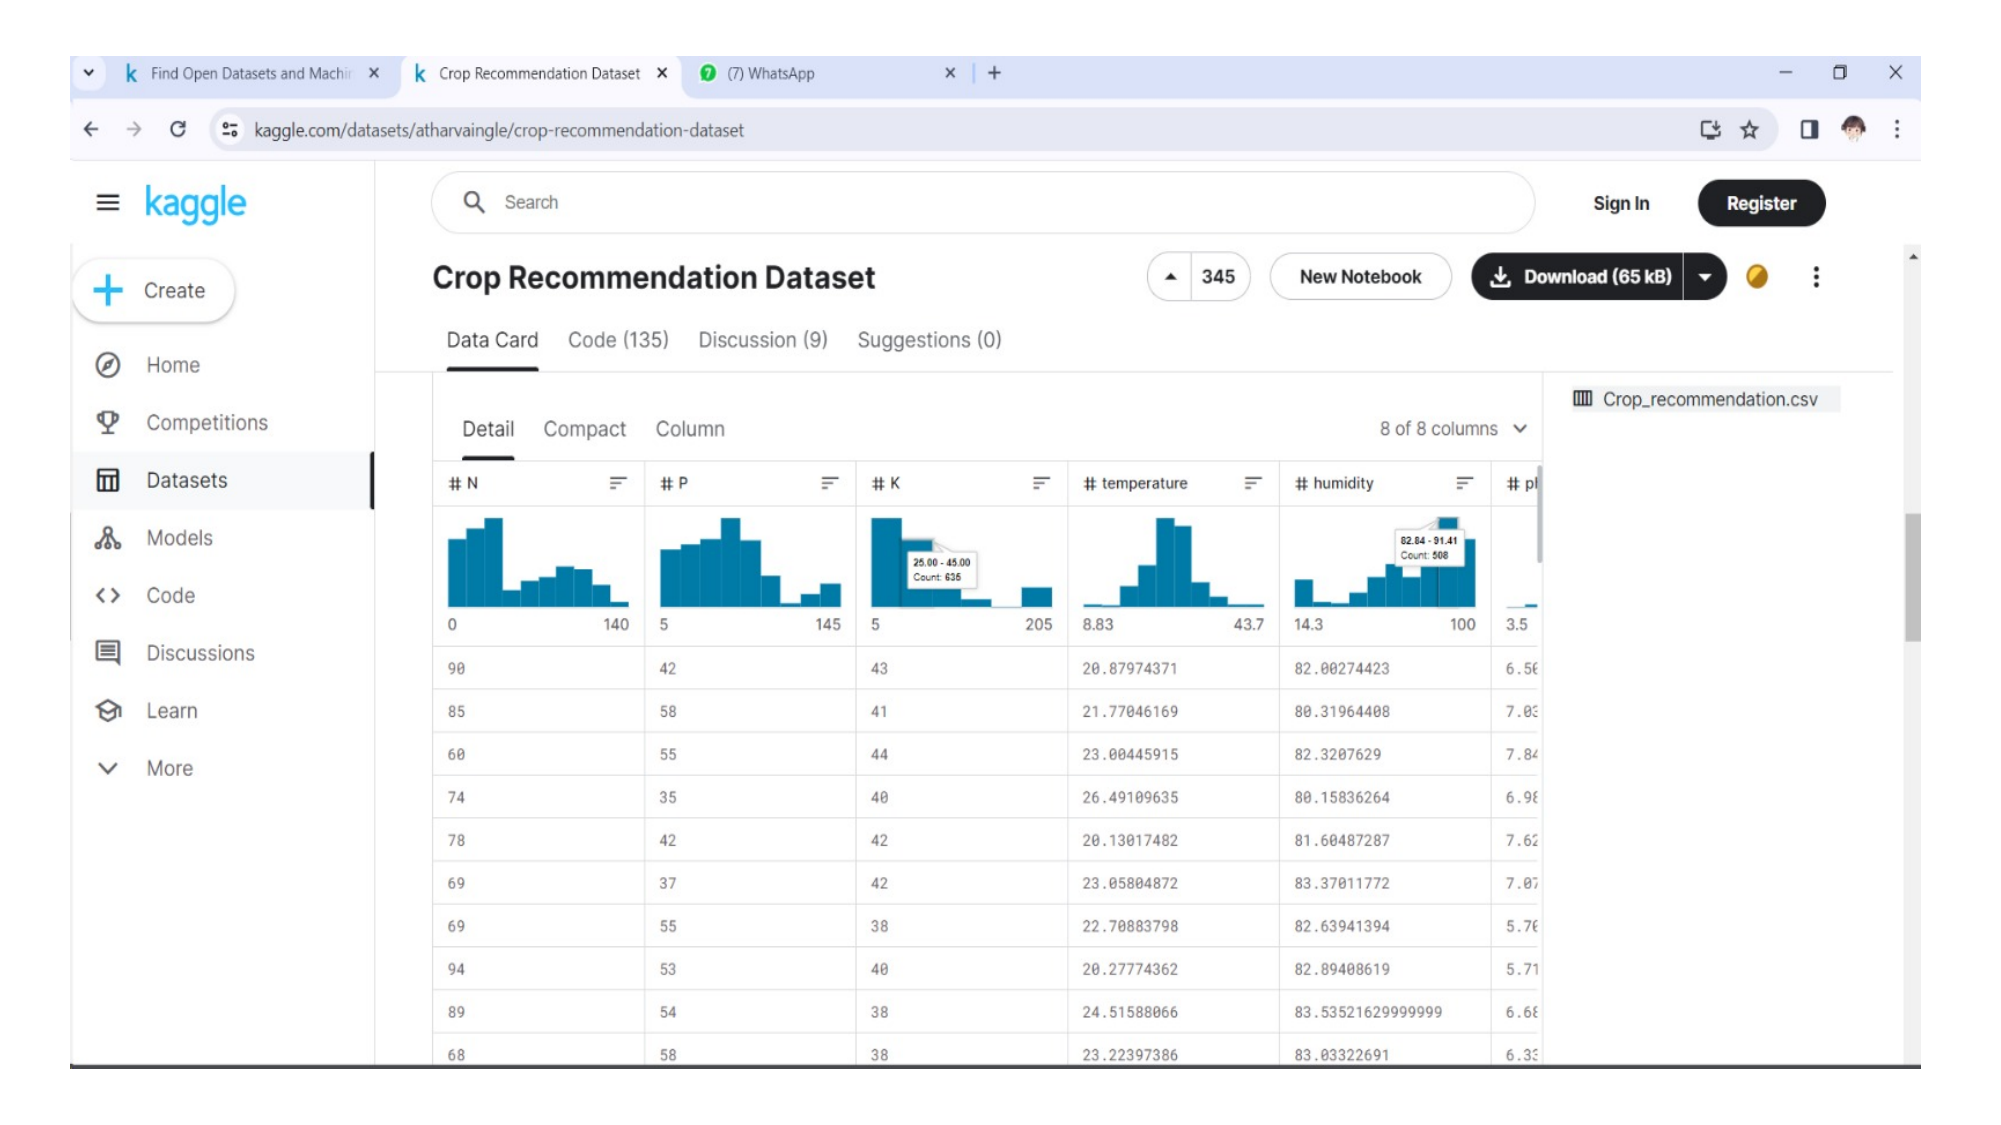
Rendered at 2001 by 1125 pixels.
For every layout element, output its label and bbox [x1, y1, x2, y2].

picture [70, 56, 1921, 1069]
